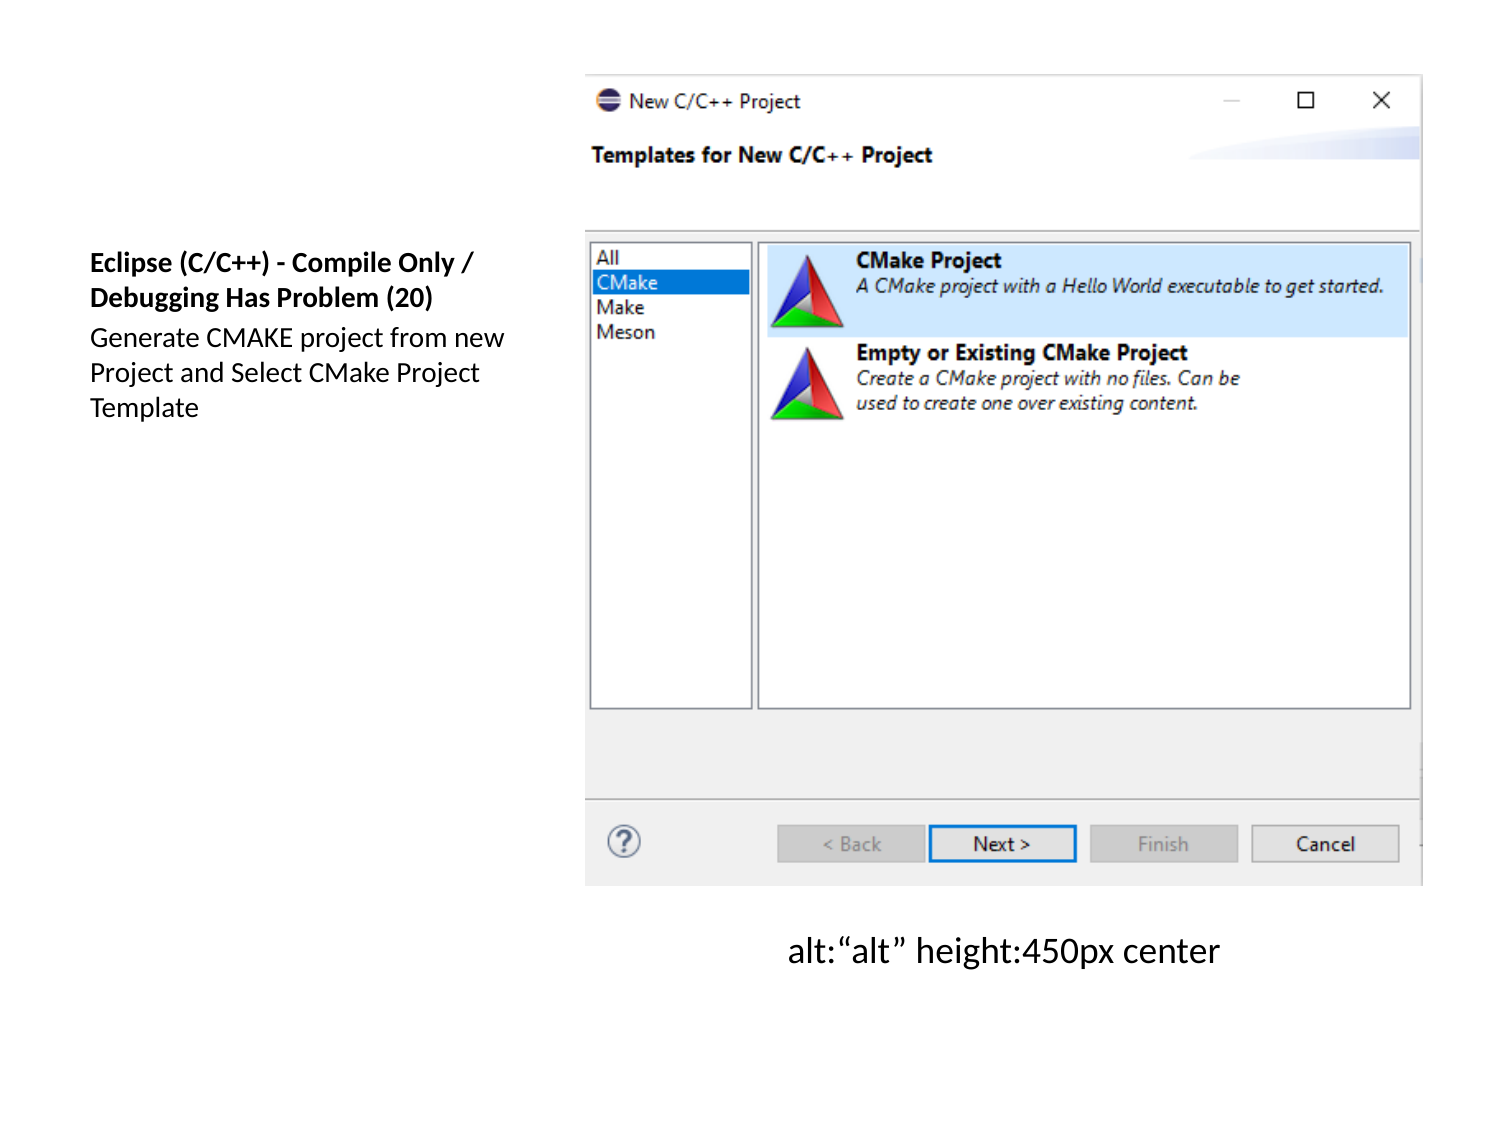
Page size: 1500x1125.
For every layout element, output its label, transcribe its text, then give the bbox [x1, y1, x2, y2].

text_box alt:“alt” height:450px center [585, 918, 1423, 1003]
list Eclipse (C/C++) - Compile Only / Debugging Has Problem (20) Generate CMAKE project from new Project and Select CMake Project Template [75, 235, 569, 1005]
picture [585, 74, 1424, 886]
